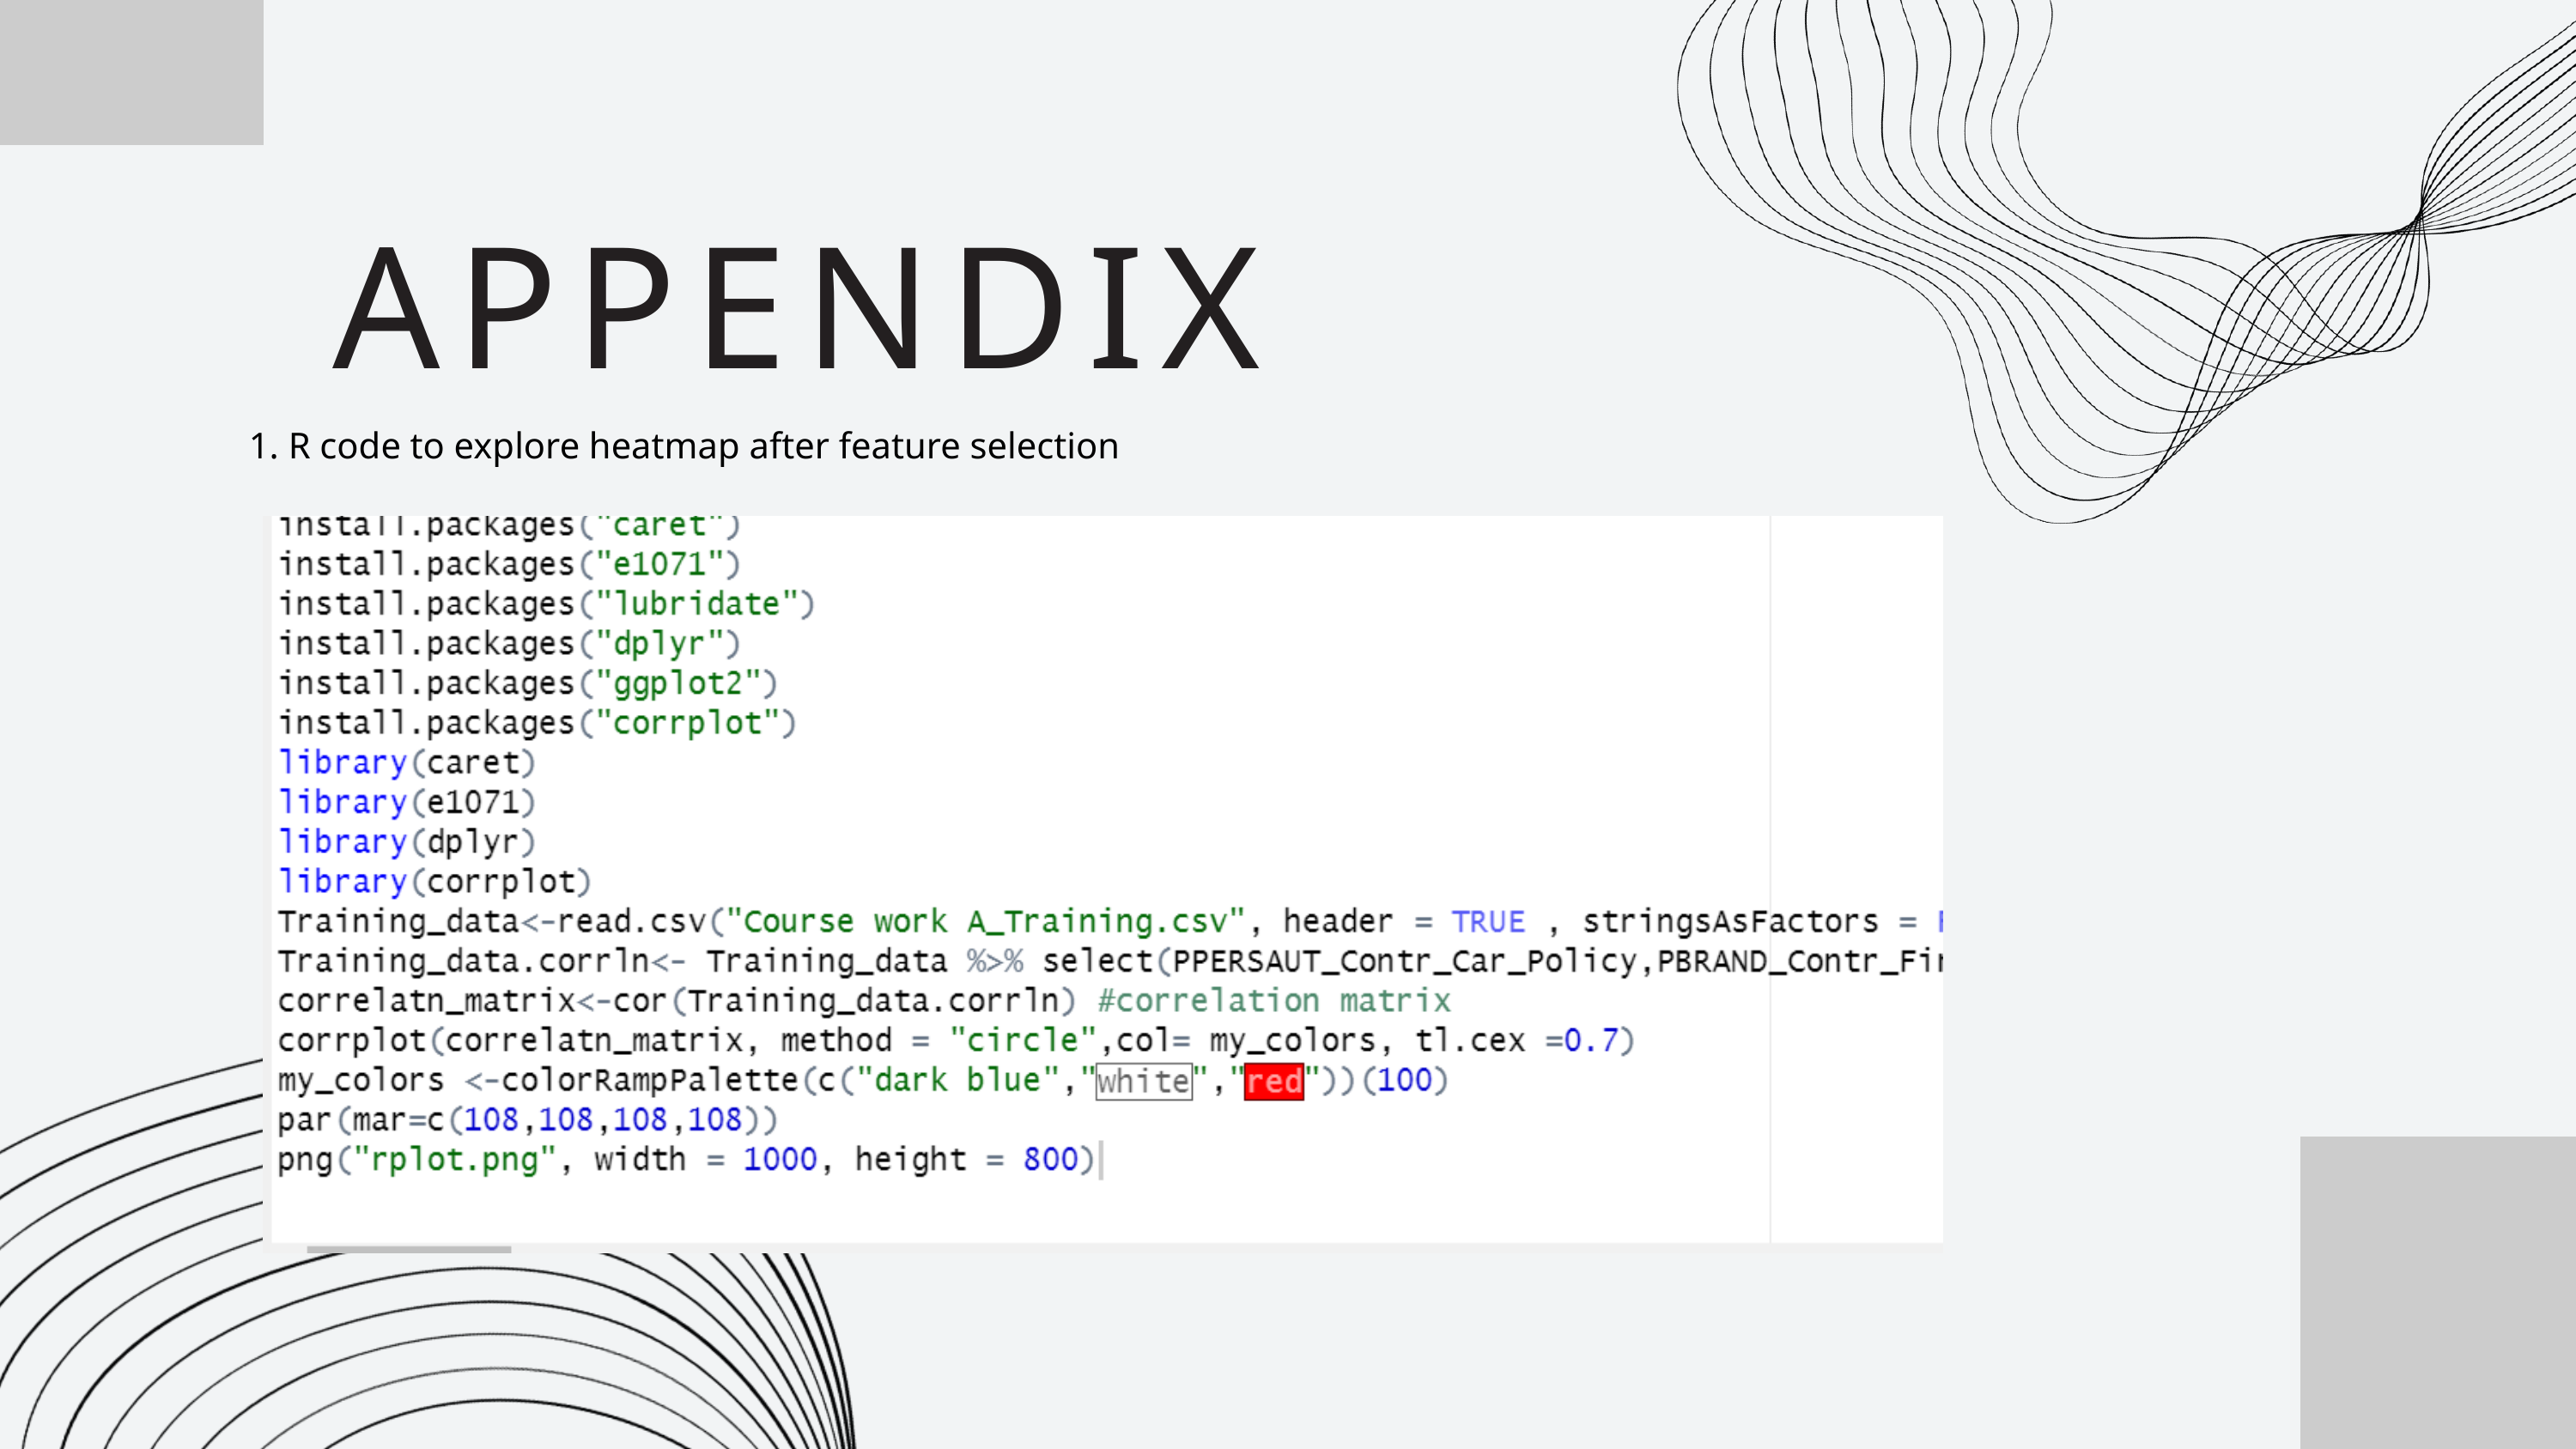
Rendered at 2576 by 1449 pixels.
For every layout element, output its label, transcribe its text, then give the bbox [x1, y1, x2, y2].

text_box 1. R code to explore heatmap after feature selection [235, 416, 1412, 473]
picture [0, 0, 2576, 1449]
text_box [0, 0, 264, 145]
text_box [2300, 1136, 2576, 1449]
text_box APPENDIX [332, 170, 1676, 403]
